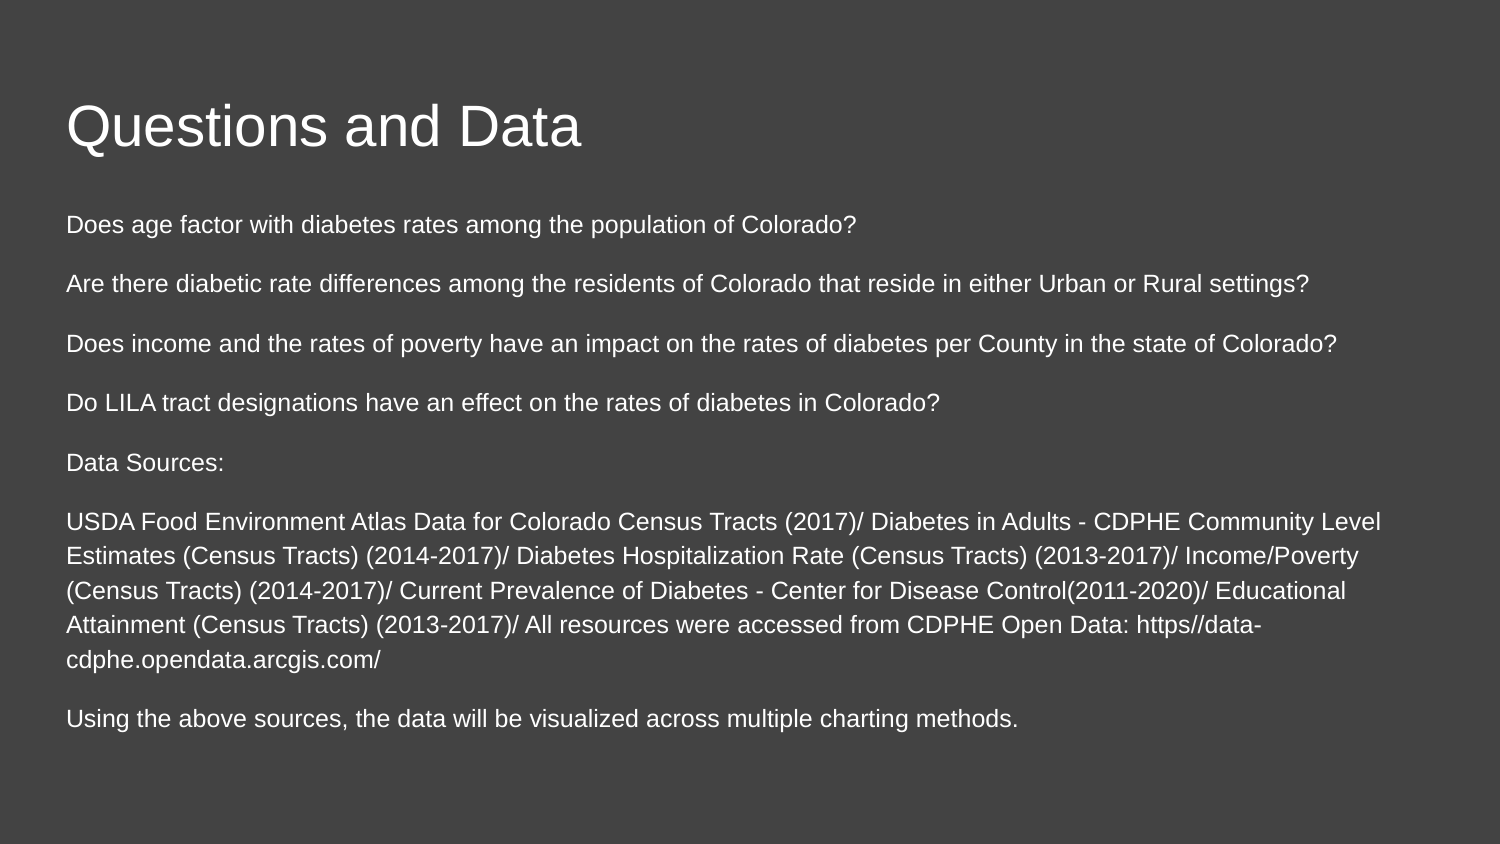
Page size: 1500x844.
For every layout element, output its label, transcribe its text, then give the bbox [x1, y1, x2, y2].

list Does age factor with diabetes rates among the population of Colorado? Are there diabetic rate differences among the residents of Colorado that reside in either Urban or Rural settings? Does income and the rates of poverty have an impact on the rates of diabetes per County in the state of Colorado? Do LILA tract designations have an effect on the rates of diabetes in Colorado? Data Sources: USDA Food Environment Atlas Data for Colorado Census Tracts (2017)/ Diabetes in Adults - CDPHE Community Level Estimates (Census Tracts) (2014-2017)/ Diabetes Hospitalization Rate (Census Tracts) (2013-2017)/ Income/Poverty (Census Tracts) (2014-2017)/ Current Prevalence of Diabetes - Center for Disease Control(2011-2020)/ Educational Attainment (Census Tracts) (2013-2017)/ All resources were accessed from CDPHE Open Data: https//data-cdphe.opendata.arcgis.com/ Using the above sources, the data will be visualized across multiple charting methods. [51, 189, 1449, 750]
title Questions and Data [51, 72, 1449, 167]
